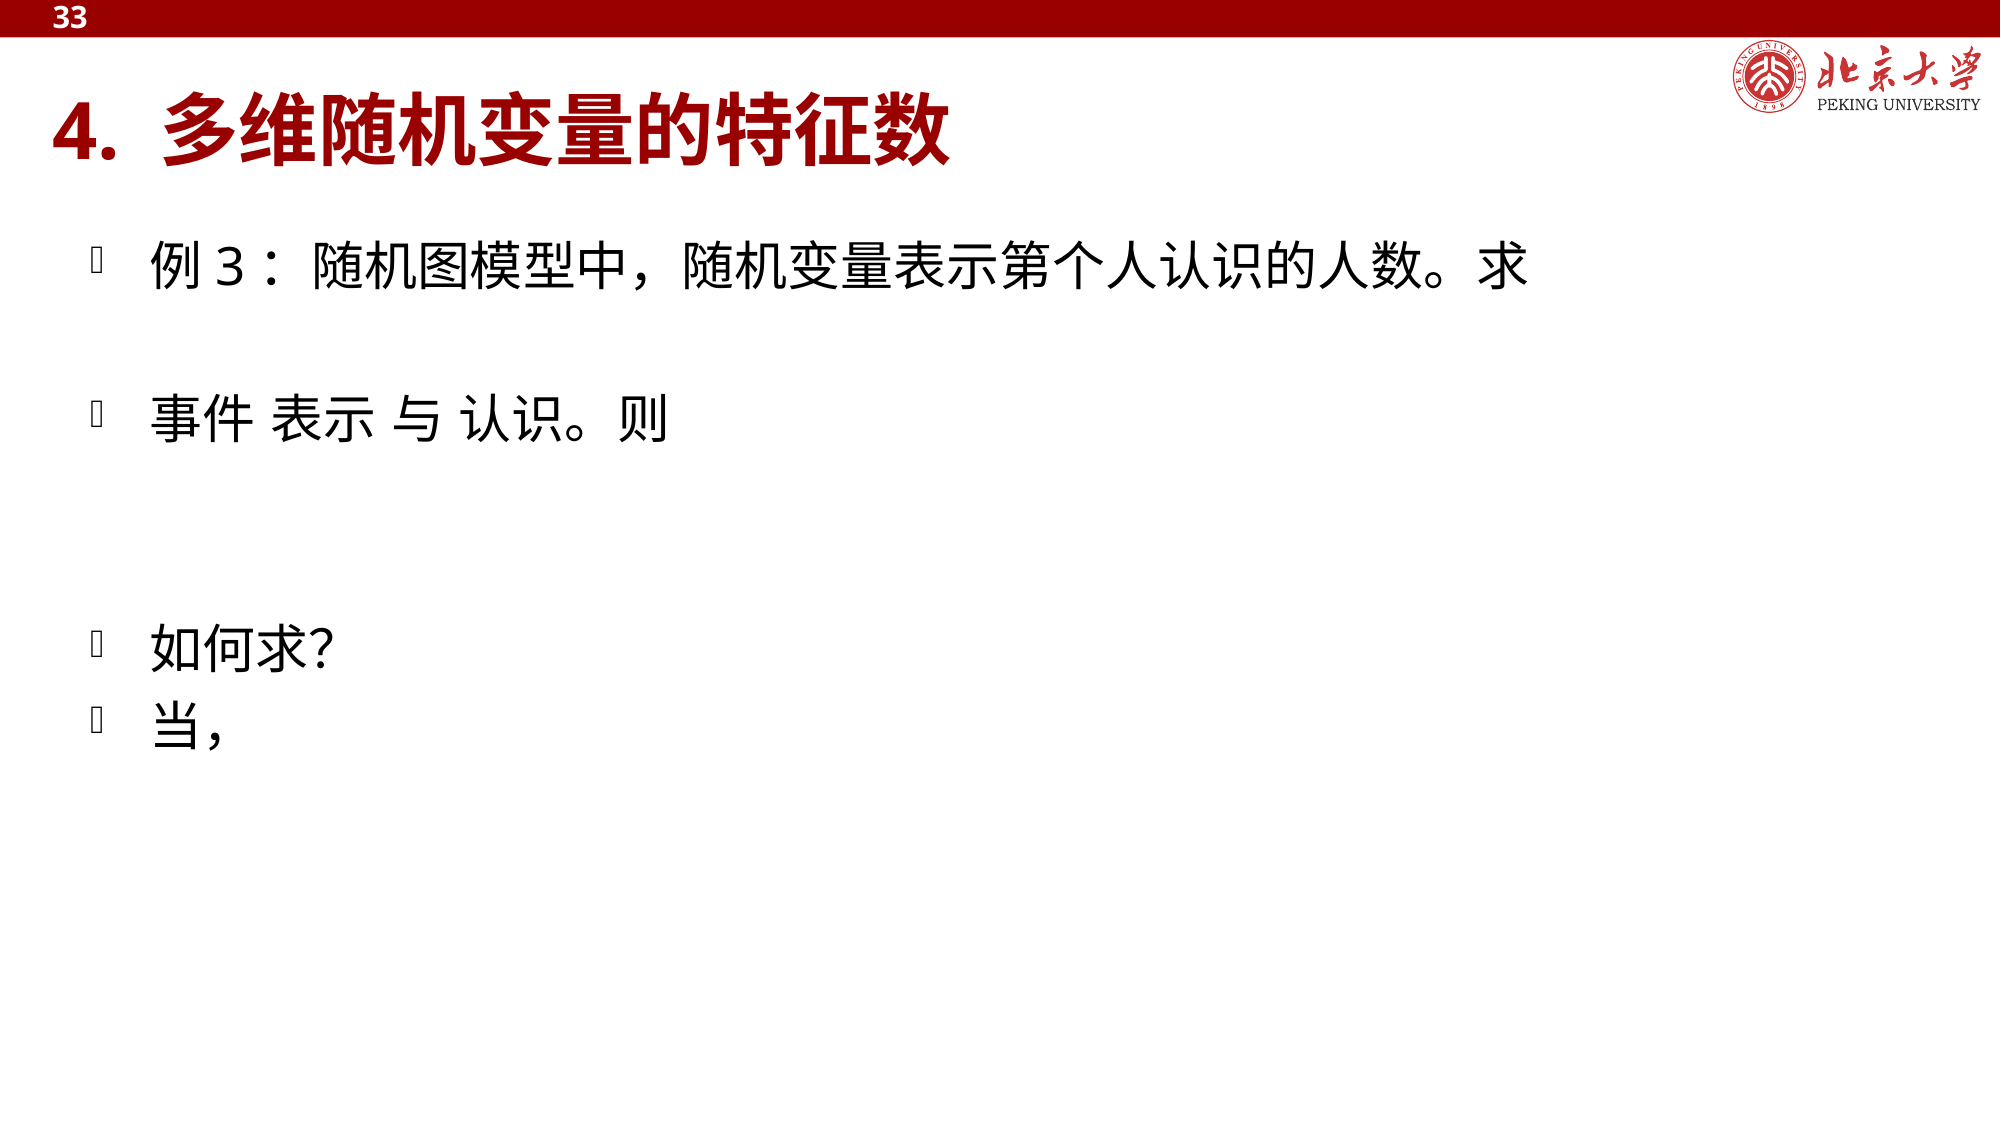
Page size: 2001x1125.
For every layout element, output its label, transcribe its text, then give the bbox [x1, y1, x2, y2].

slide_number 33 [37, 5, 225, 34]
title 4. 多维随机变量的特征数 [37, 62, 1951, 194]
